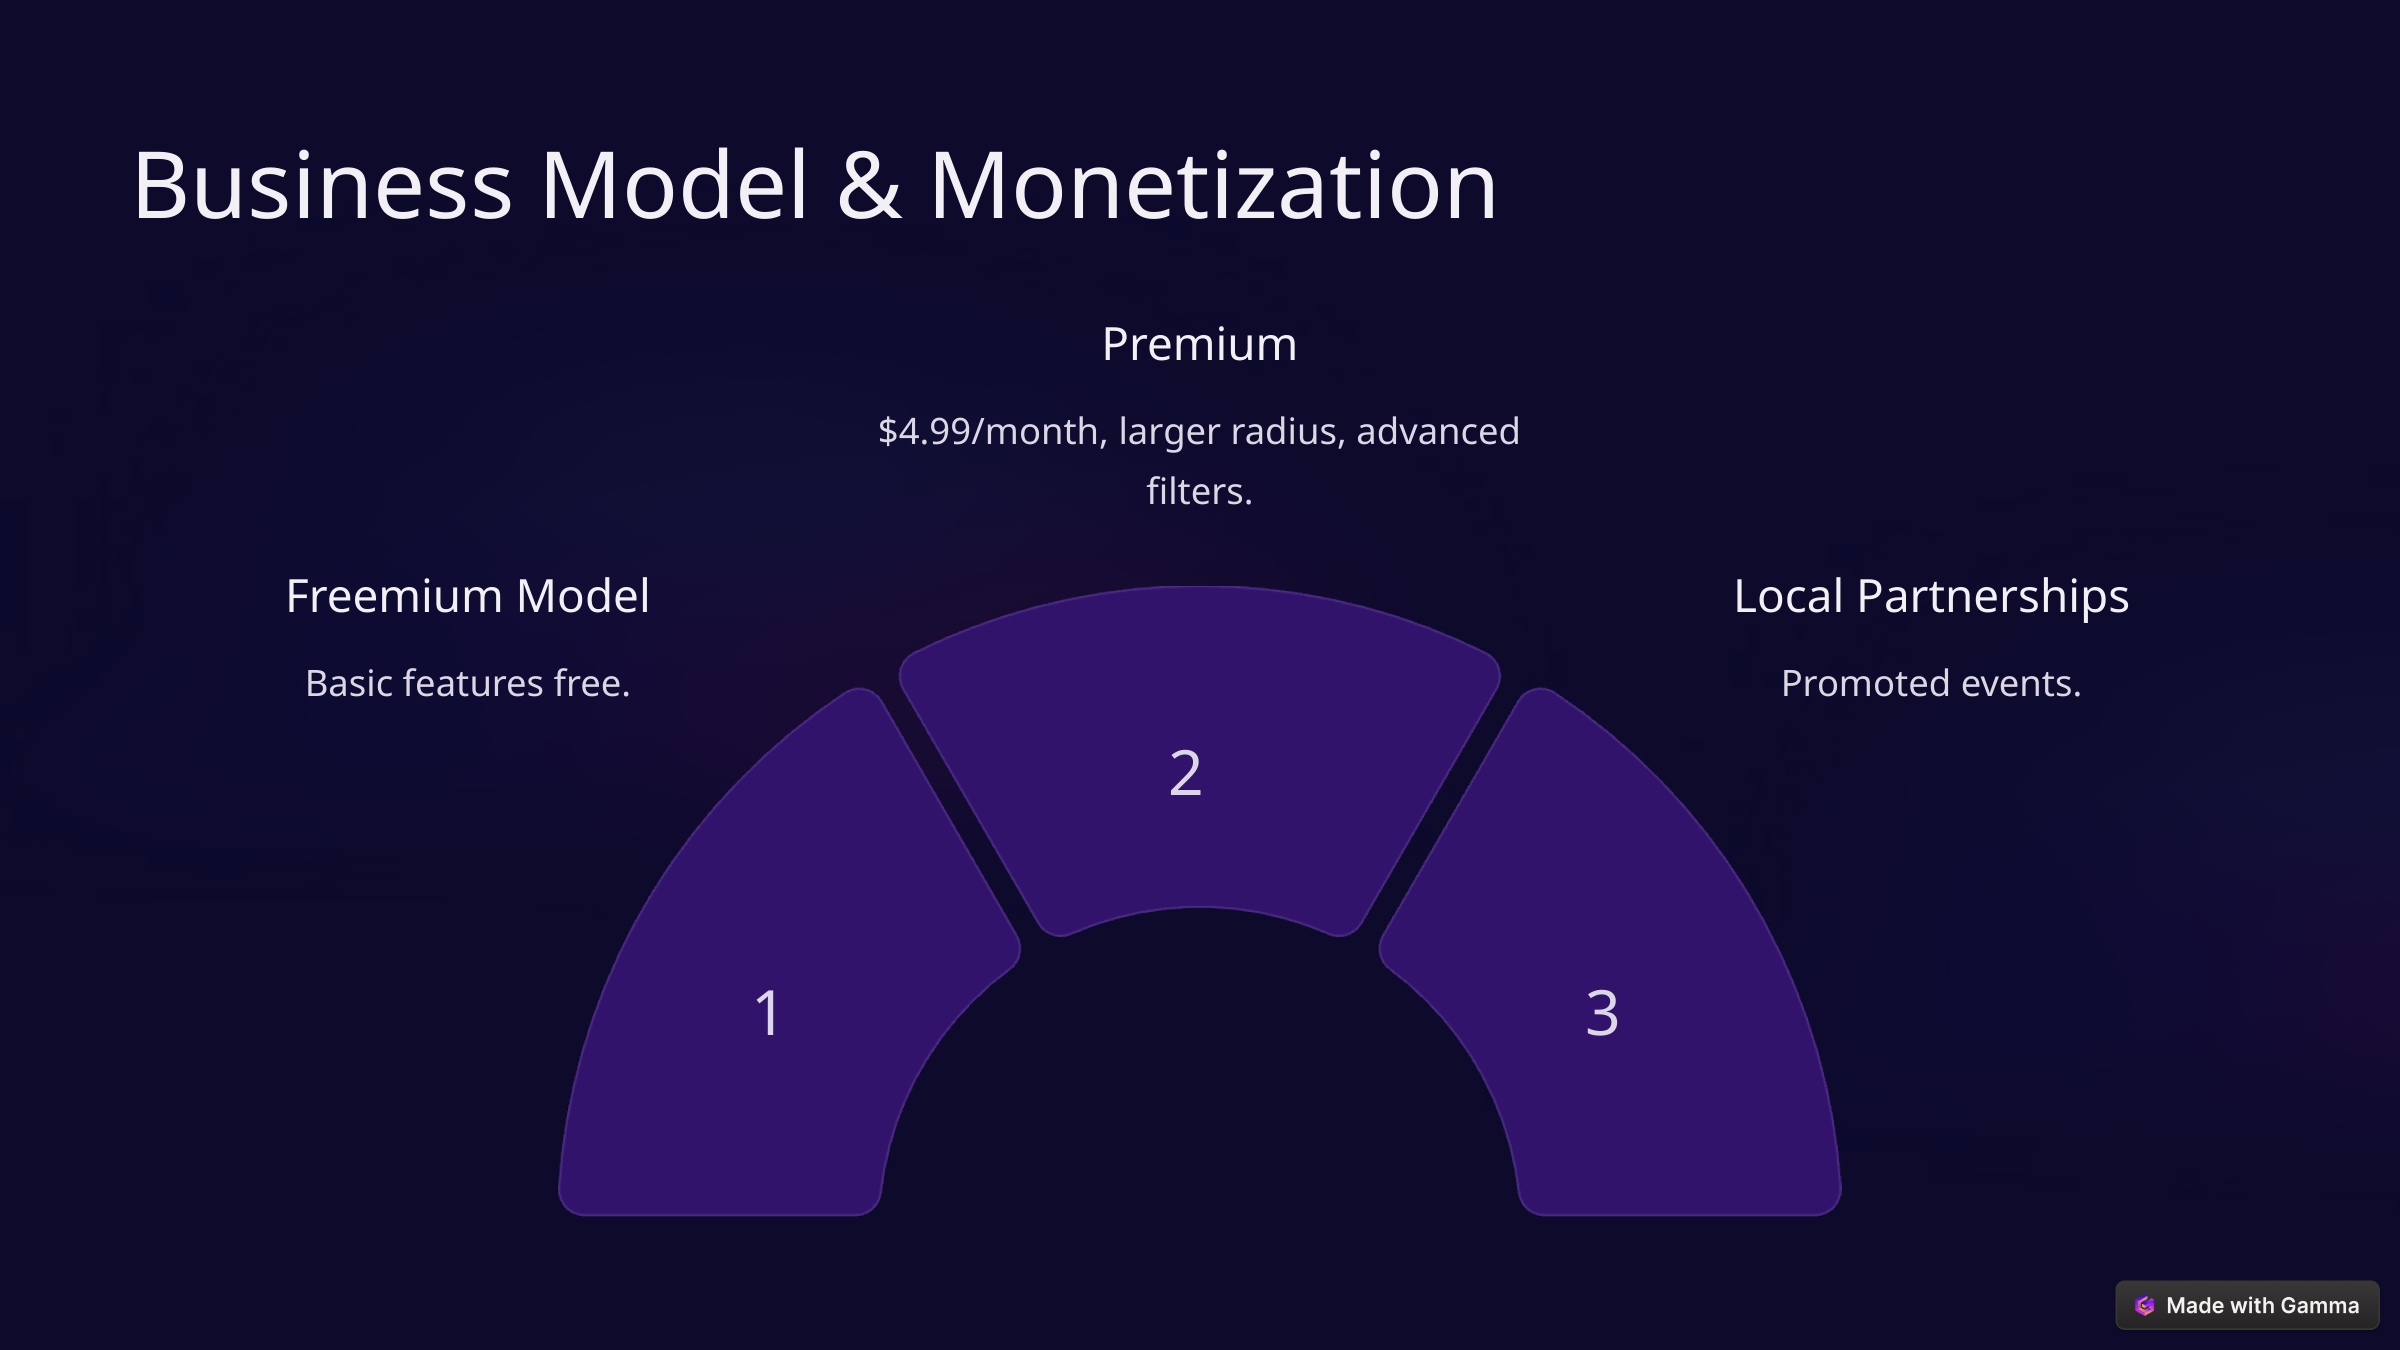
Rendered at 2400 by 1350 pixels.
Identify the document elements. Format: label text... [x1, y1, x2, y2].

text_box Premium [967, 312, 1433, 371]
picture [558, 586, 1842, 1350]
picture [2106, 1271, 2389, 1339]
text_box Promoted events. [1842, 644, 2148, 705]
text_box $4.99/month, larger radius, advanced filters. [861, 392, 1538, 512]
text_box Local Partnerships [1715, 564, 2148, 623]
text_box Basic features free. [266, 644, 558, 705]
text_box Freemium Model [266, 564, 670, 623]
text_box Business Model & Monetization [130, 121, 1586, 238]
